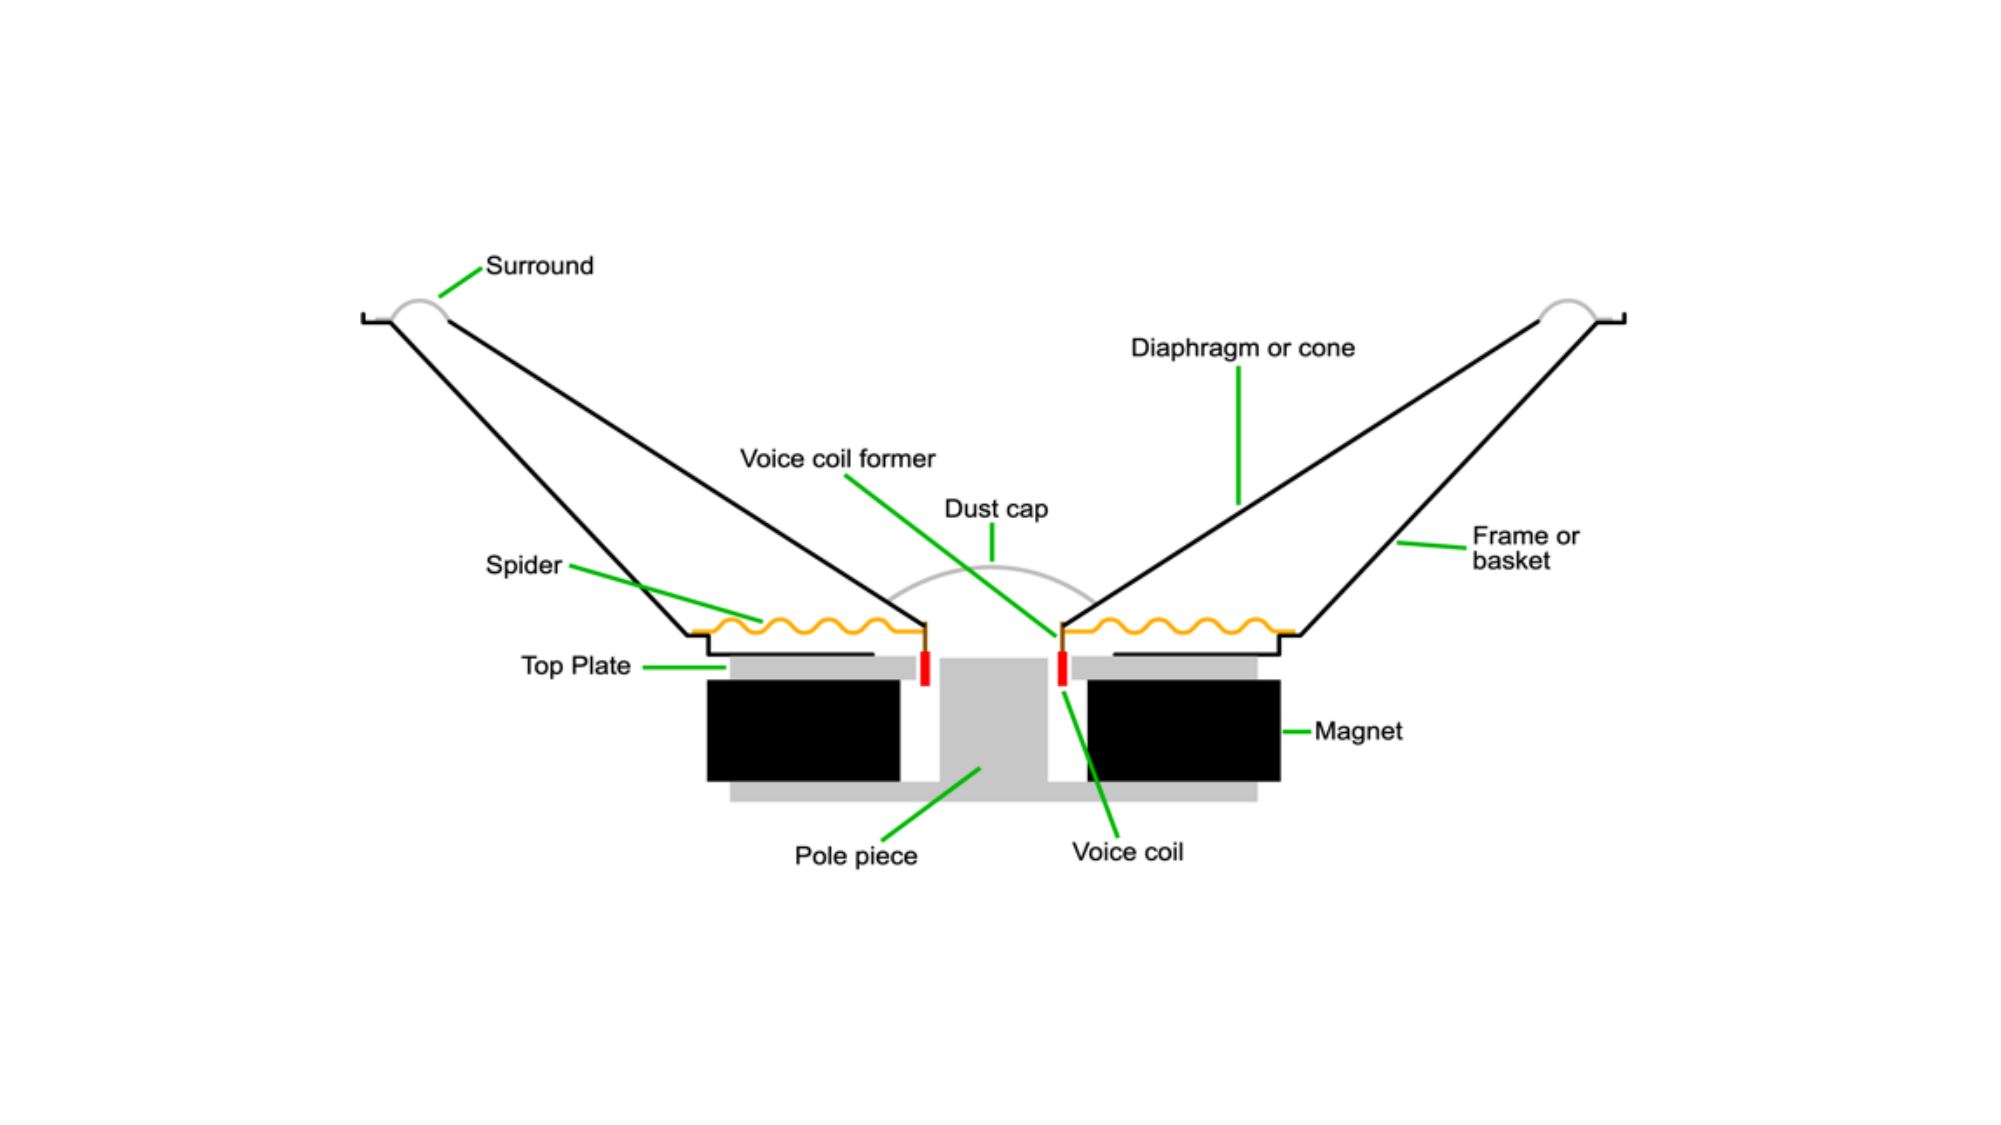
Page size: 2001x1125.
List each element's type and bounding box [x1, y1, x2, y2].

picture [351, 250, 1648, 875]
